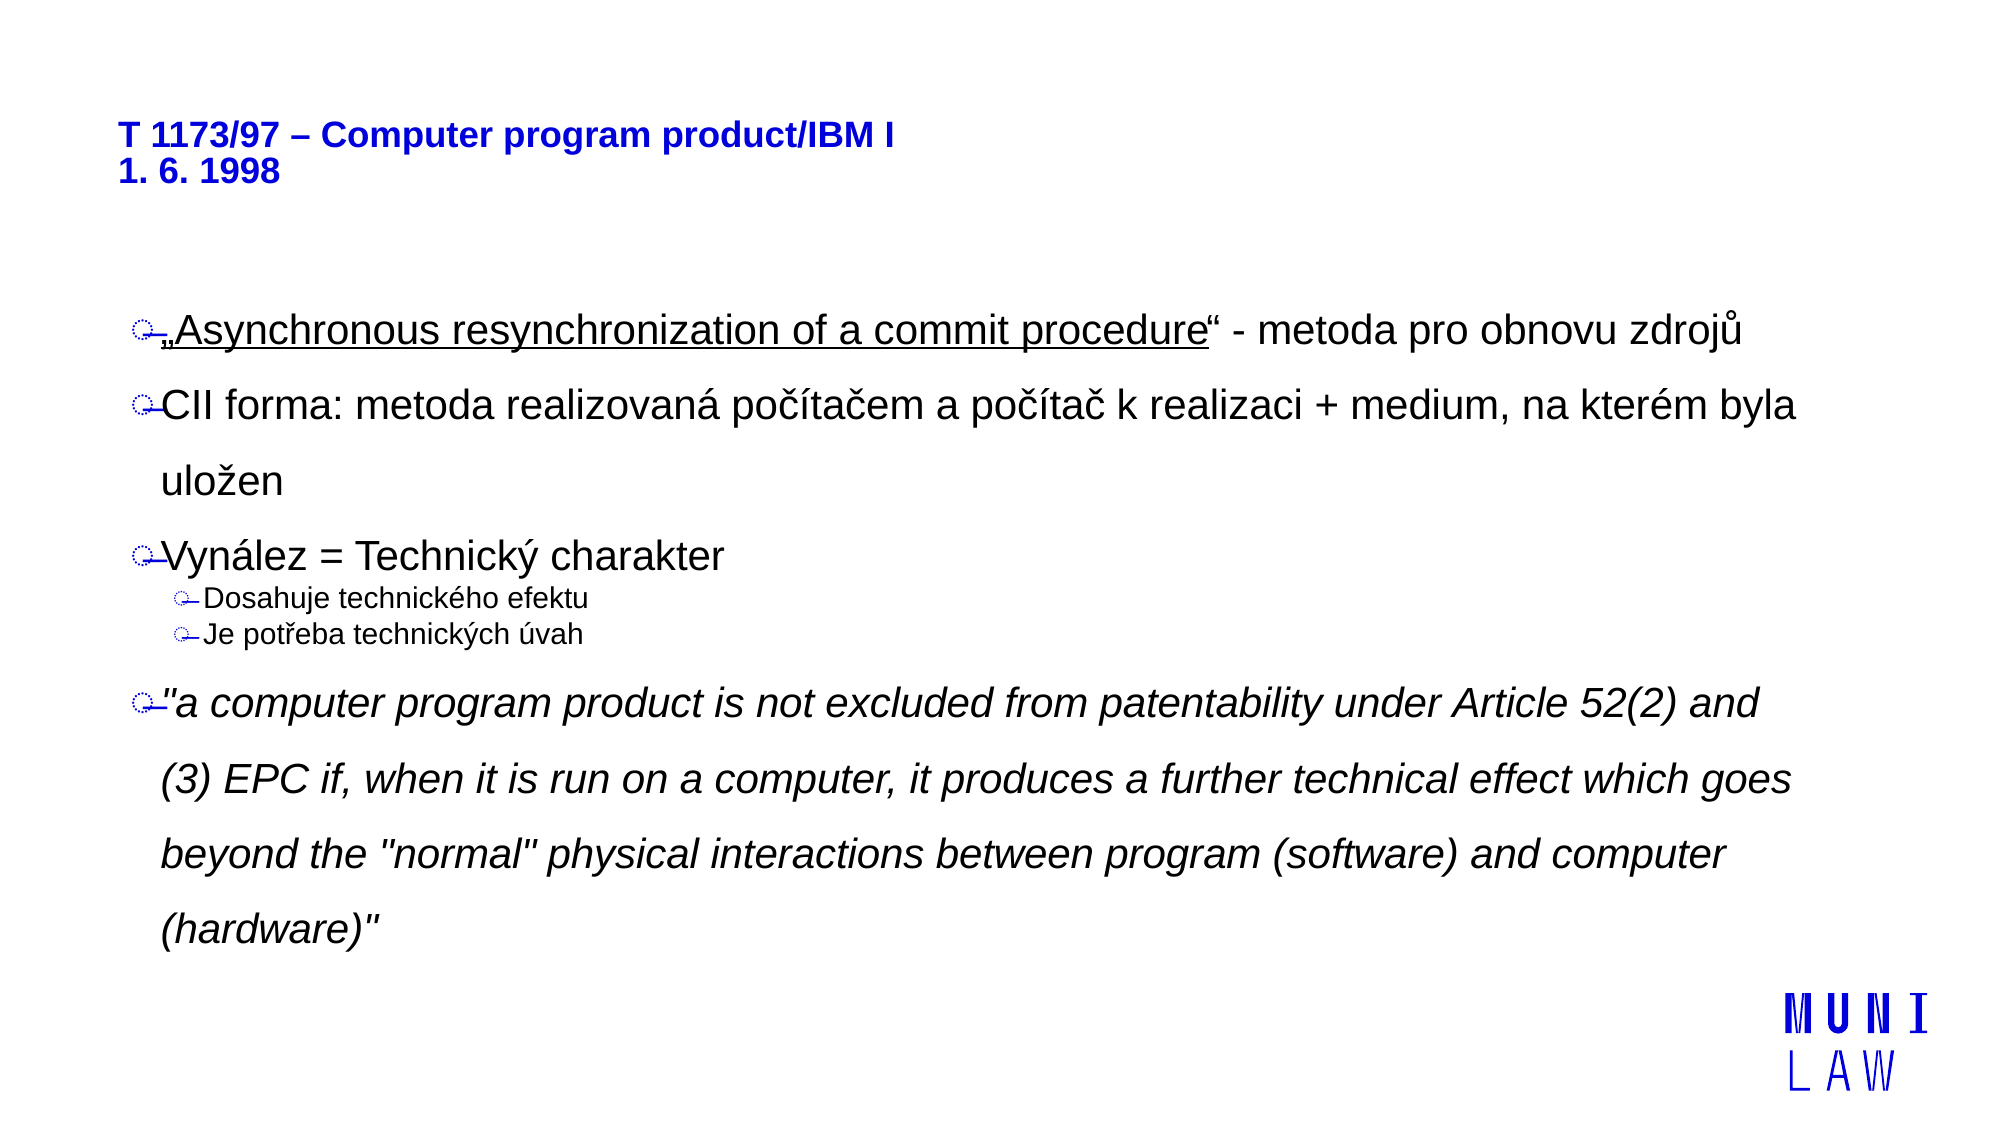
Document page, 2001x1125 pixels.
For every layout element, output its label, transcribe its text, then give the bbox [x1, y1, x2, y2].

title T 1173/97 – Computer program product/IBM I 1. 6. 1998 [118, 118, 1883, 193]
list „Asynchronous resynchronization of a commit procedure“ - metoda pro obnovu zdrojů CII forma: metoda realizovaná počítačem a počítač k realizaci + medium, na kterém byla uložen Vynález = Technický charakter Dosahuje technického efektu Je potřeba technických úvah "a computer program product is not excluded from patentability under Article 52(2) and (3) EPC if, when it is run on a computer, it produces a further technical effect which goes beyond the "normal" physical interactions between program (software) and computer (hardware)" [118, 277, 1883, 957]
